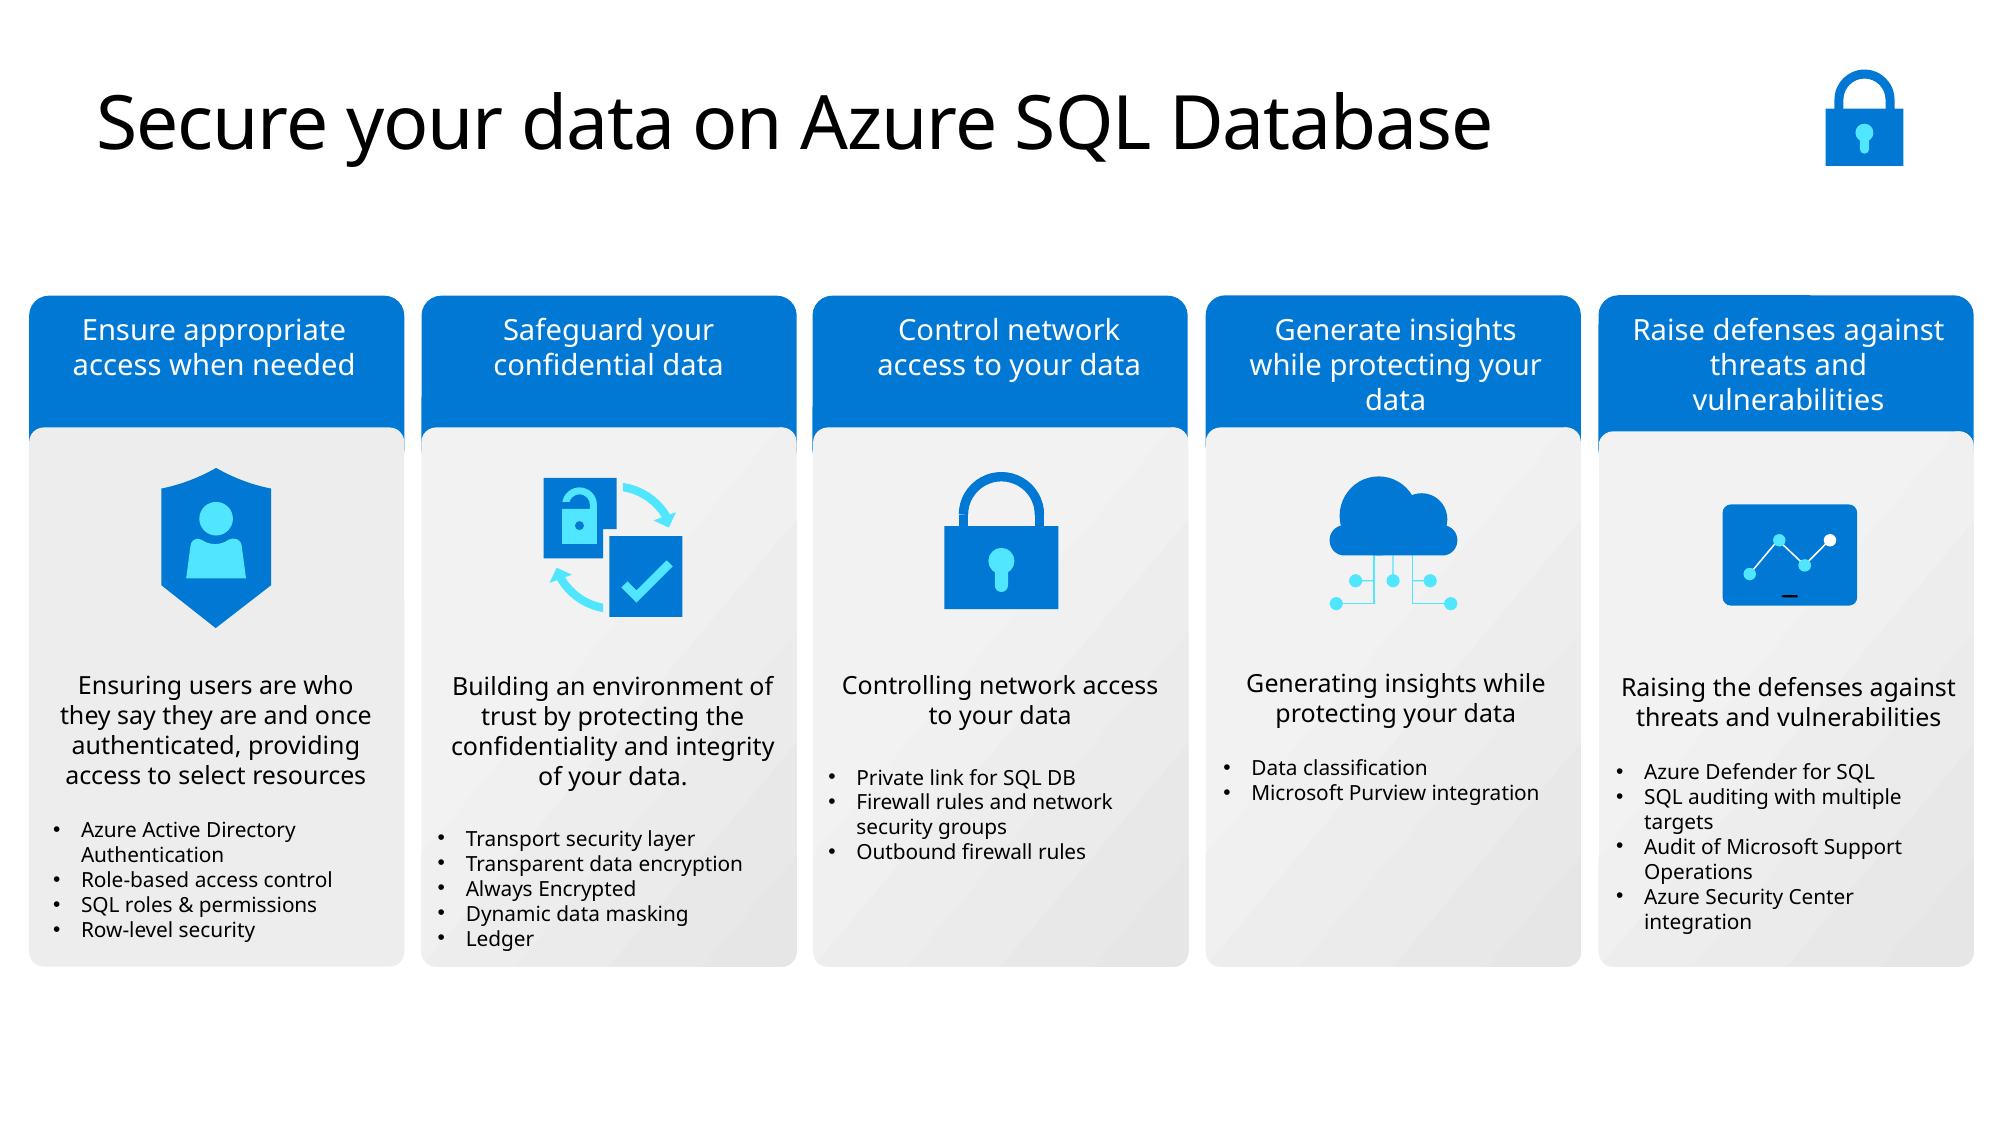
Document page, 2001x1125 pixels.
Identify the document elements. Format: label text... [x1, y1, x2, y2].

text_box [1597, 430, 1975, 968]
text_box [135, 465, 297, 630]
text_box Generate insights while protecting your data [1223, 303, 1569, 424]
text_box Safeguard your confidential data [421, 303, 797, 389]
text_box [1329, 476, 1458, 611]
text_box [944, 468, 1059, 662]
text_box Building an environment of trust by protecting the confidentiality and integrity of your data. Transport security layer Transparent data encryption Always Encrypted Dynamic data masking Ledger [437, 670, 789, 978]
text_box Generating insights while protecting your data Data classification Microsoft Purview integration [1223, 667, 1569, 832]
text_box Ensuring users are who they say they are and once authenticated, providing access to select resources Azure Active Directory Authentication Role-based access control SQL roles & permissions Row-level security [53, 669, 380, 942]
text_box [1825, 69, 1904, 167]
text_box Control network access to your data [836, 303, 1182, 389]
text_box [812, 426, 1190, 968]
text_box [420, 426, 798, 968]
text_box Ensure appropriate access when needed [40, 303, 388, 389]
text_box [28, 294, 406, 441]
text_box [420, 311, 798, 439]
text_box [28, 426, 406, 968]
text_box [811, 294, 1189, 454]
text_box Controlling network access to your data Private link for SQL DB Firewall rules and network security groups Outbound firewall rules [828, 669, 1173, 865]
title Secure your data on Azure SQL Database [96, 75, 1671, 166]
text_box [1597, 294, 1975, 443]
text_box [543, 475, 683, 618]
text_box [425, 294, 794, 303]
text_box Raise defenses against threats and vulnerabilities [1616, 303, 1961, 424]
text_box [1204, 426, 1582, 968]
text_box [1722, 504, 1858, 606]
text_box Raising the defenses against threats and vulnerabilities Azure Defender for SQL SQL auditing with multiple targets Audit of Microsoft Support Operations Azure Security Center integration [1616, 671, 1962, 961]
text_box [1204, 294, 1582, 440]
